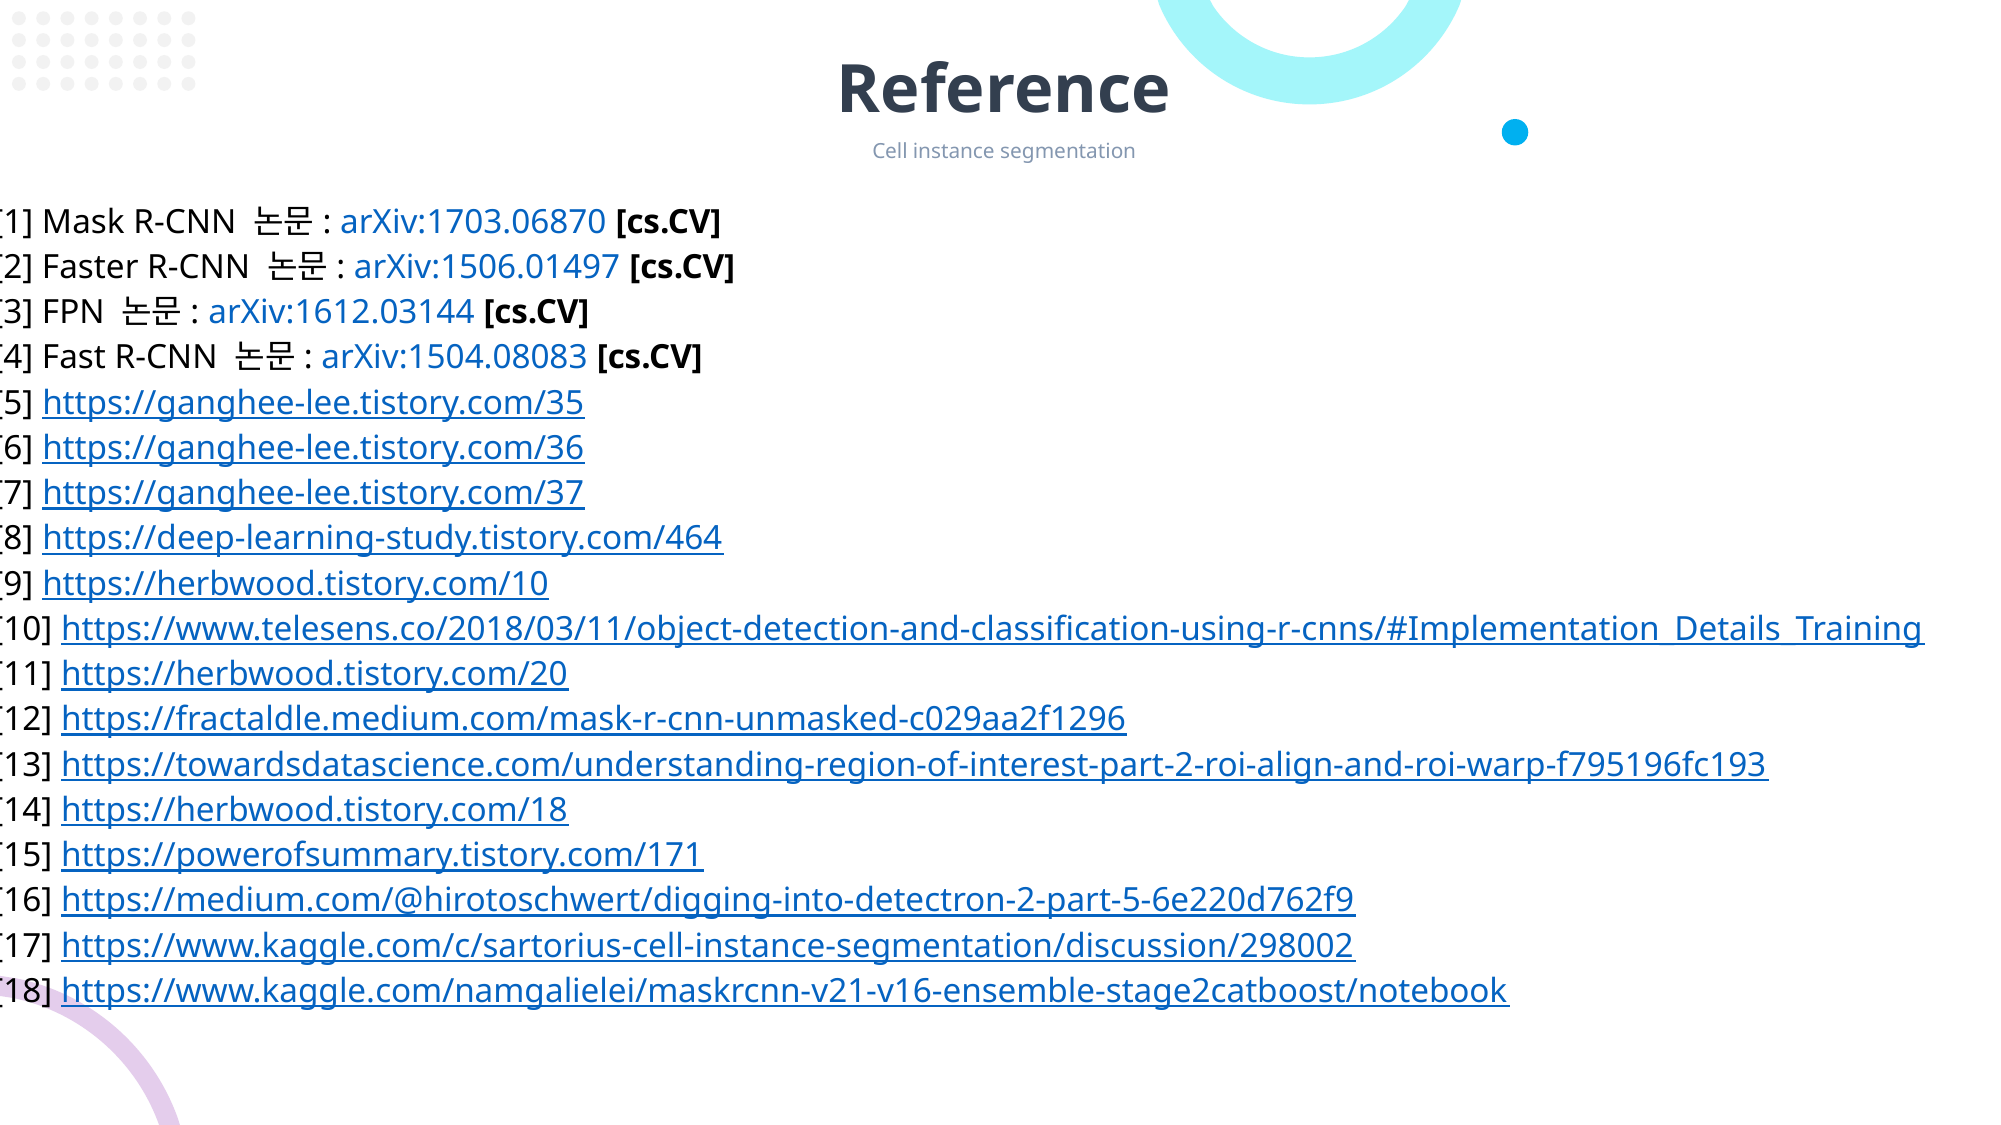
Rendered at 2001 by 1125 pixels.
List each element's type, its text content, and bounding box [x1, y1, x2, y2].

text_box Reference Cell instance segmentation [555, 146, 1453, 171]
text_box [120, 1062, 182, 1125]
text_box [1] Mask R-CNN 논문: arXiv:1703.06870 [cs.CV] [2] Faster R-CNN 논문: arXiv:1506.01497 [cs.CV] [3] FPN 논문: arXiv:1612.03144 [cs.CV] [4] Fast R-CNN 논문: arXiv:1504.08083 [cs.CV] [5] https://ganghee-lee.tistory.com/35 [6] https://ganghee-lee.tistory.com/36 [7] https://ganghee-lee.tistory.com/37 [8] https://deep-learning-study.tistory.com/464 [9] https://herbwood.tistory.com/10 [10] https://www.telesens.co/2018/03/11/object-detection-and-classification-using-r-cnns/#Implementation_Details_Training [11] https://herbwood.tistory.com/20 [12] https://fractaldle.medium.com/mask-r-cnn-unmasked-c029aa2f1296 [13] https://towardsdatascience.com/understanding-region-of-interest-part-2-roi-align-and-roi-warp-f795196fc193 [14] https://herbwood.tistory.com/18 [15] https://powerofsummary.tistory.com/171 [16] https://medium.com/@hirotoschwert/digging-into-detectron-2-part-5-6e220d762f9 [17] https://www.kaggle.com/c/sartorius-cell-instance-segmentation/discussion/298002 [18] https://www.kaggle.com/namgalielei/maskrcnn-v21-v16-ensemble-stage2catboost/notebook [0, 192, 1941, 1062]
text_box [11, 0, 1529, 146]
